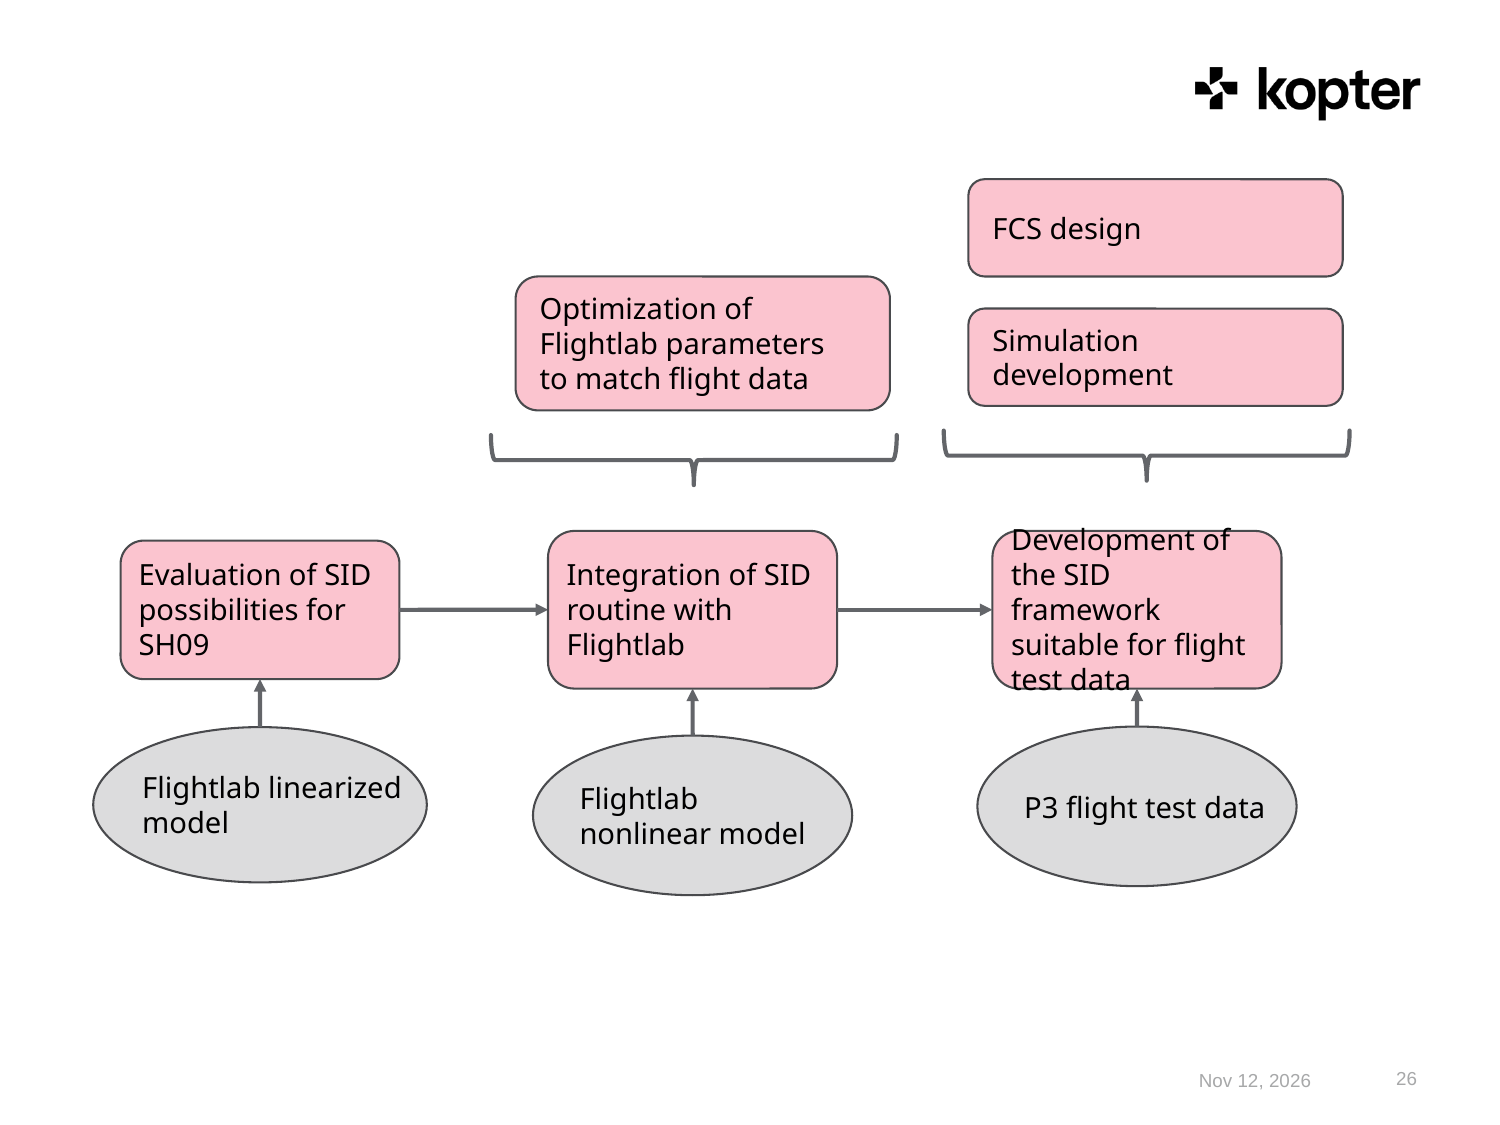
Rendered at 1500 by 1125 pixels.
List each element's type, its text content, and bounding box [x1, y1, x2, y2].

slide_number 26 [1328, 1067, 1418, 1097]
slide_number 12-Mar-18 [1181, 1069, 1329, 1099]
picture [1194, 66, 1421, 121]
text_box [93, 179, 1350, 896]
